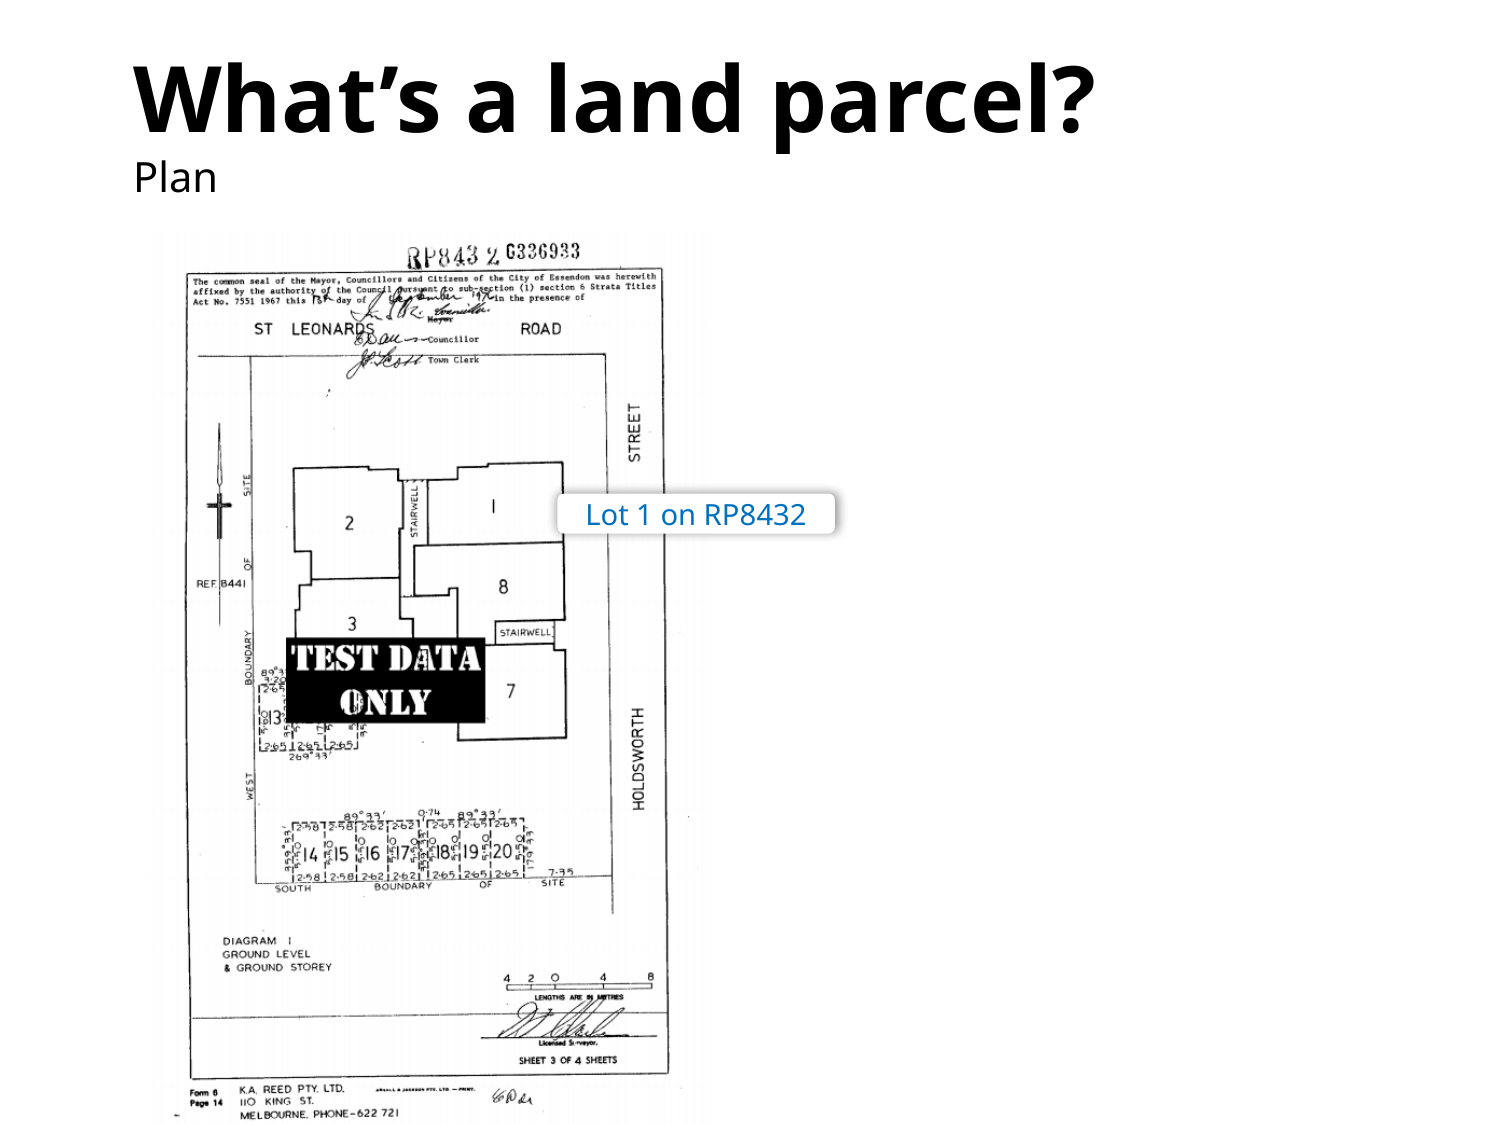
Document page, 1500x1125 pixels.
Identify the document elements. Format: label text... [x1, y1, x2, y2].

text_box Lot 1 on RP8432 [719, 491, 838, 536]
picture [147, 231, 715, 1125]
title What’s a land parcel? Plan [118, 0, 1394, 242]
